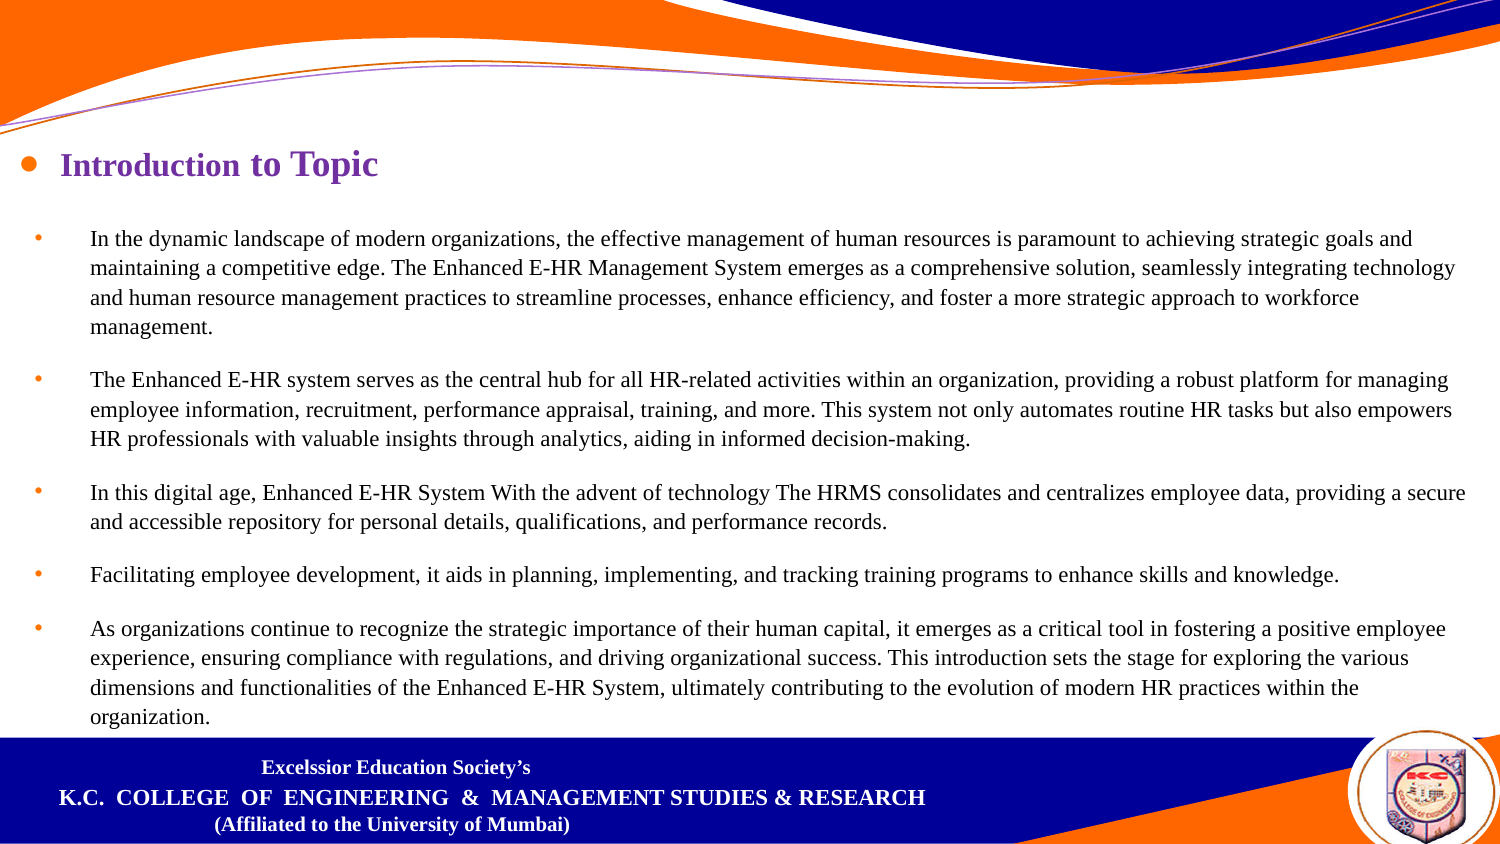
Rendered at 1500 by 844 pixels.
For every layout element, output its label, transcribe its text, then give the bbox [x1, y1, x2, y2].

list Introduction to Topic In the dynamic landscape of modern organizations, the effective management of human resources is paramount to achieving strategic goals and maintaining a competitive edge. The Enhanced E-HR Management System emerges as a comprehensive solution, seamlessly integrating technology and human resource management practices to streamline processes, enhance efficiency, and foster a more strategic approach to workforce management. The Enhanced E-HR system serves as the central hub for all HR-related activities within an organization, providing a robust platform for managing employee information, recruitment, performance appraisal, training, and more. This system not only automates routine HR tasks but also empowers HR professionals with valuable insights through analytics, aiding in informed decision-making. In this digital age, Enhanced E-HR System With the advent of technology The HRMS consolidates and centralizes employee data, providing a secure and accessible repository for personal details, qualifications, and performance records. Facilitating employee development, it aids in planning, implementing, and tracking training programs to enhance skills and knowledge. As organizations continue to recognize the strategic importance of their human capital, it emerges as a critical tool in fostering a positive employee experience, ensuring compliance with regulations, and driving organizational success. This introduction sets the stage for exploring the various dimensions and functionalities of the Enhanced E-HR System, ultimately contributing to the evolution of modern HR practices within the organization. [0, 131, 1500, 685]
picture [1347, 721, 1500, 844]
